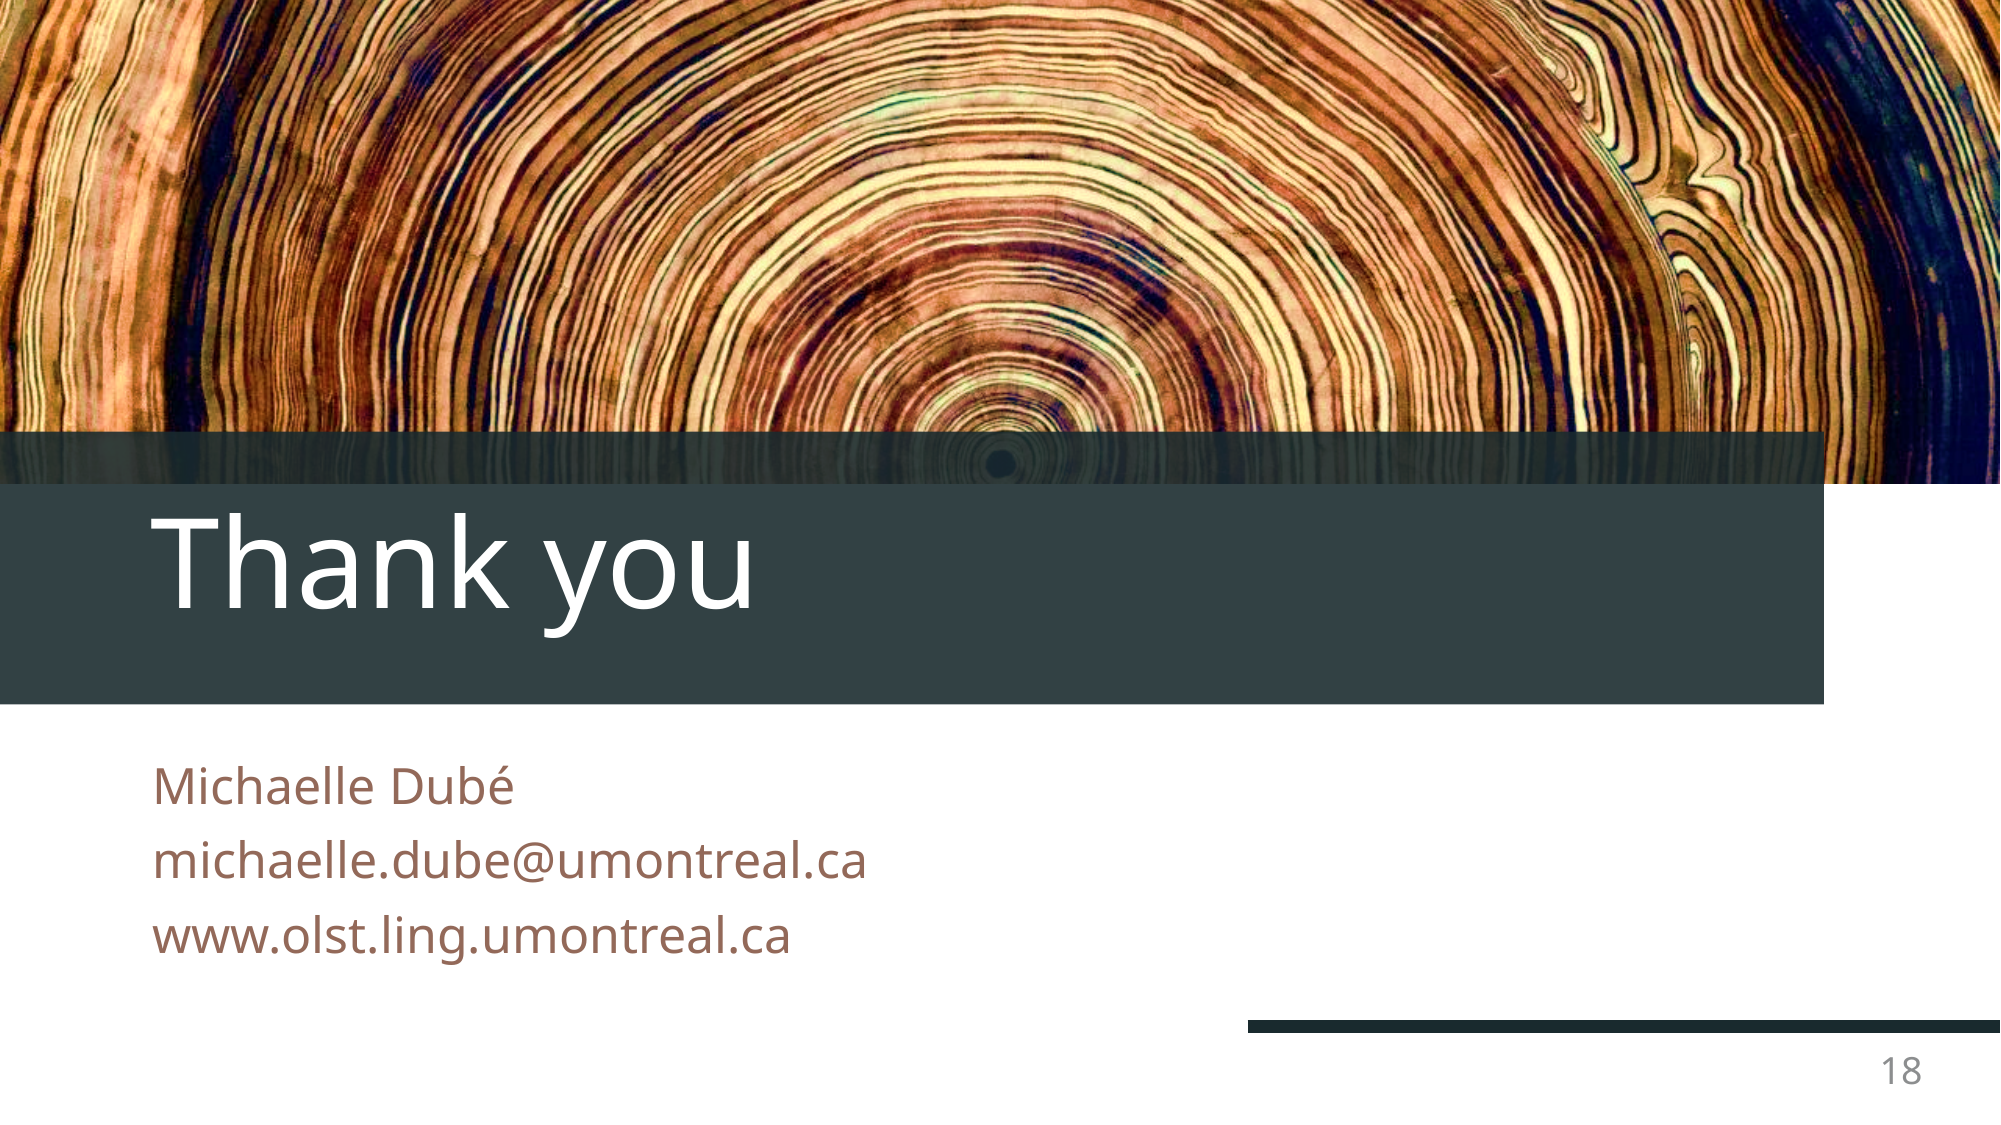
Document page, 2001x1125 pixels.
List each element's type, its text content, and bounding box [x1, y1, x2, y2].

picture [0, 0, 2000, 484]
slide_number 18 [1757, 1042, 1938, 1103]
list Michaelle Dubé michaelle.dube@umontreal.ca www.olst.ling.umontreal.ca [137, 753, 1766, 1027]
title Thank you [0, 484, 1824, 705]
